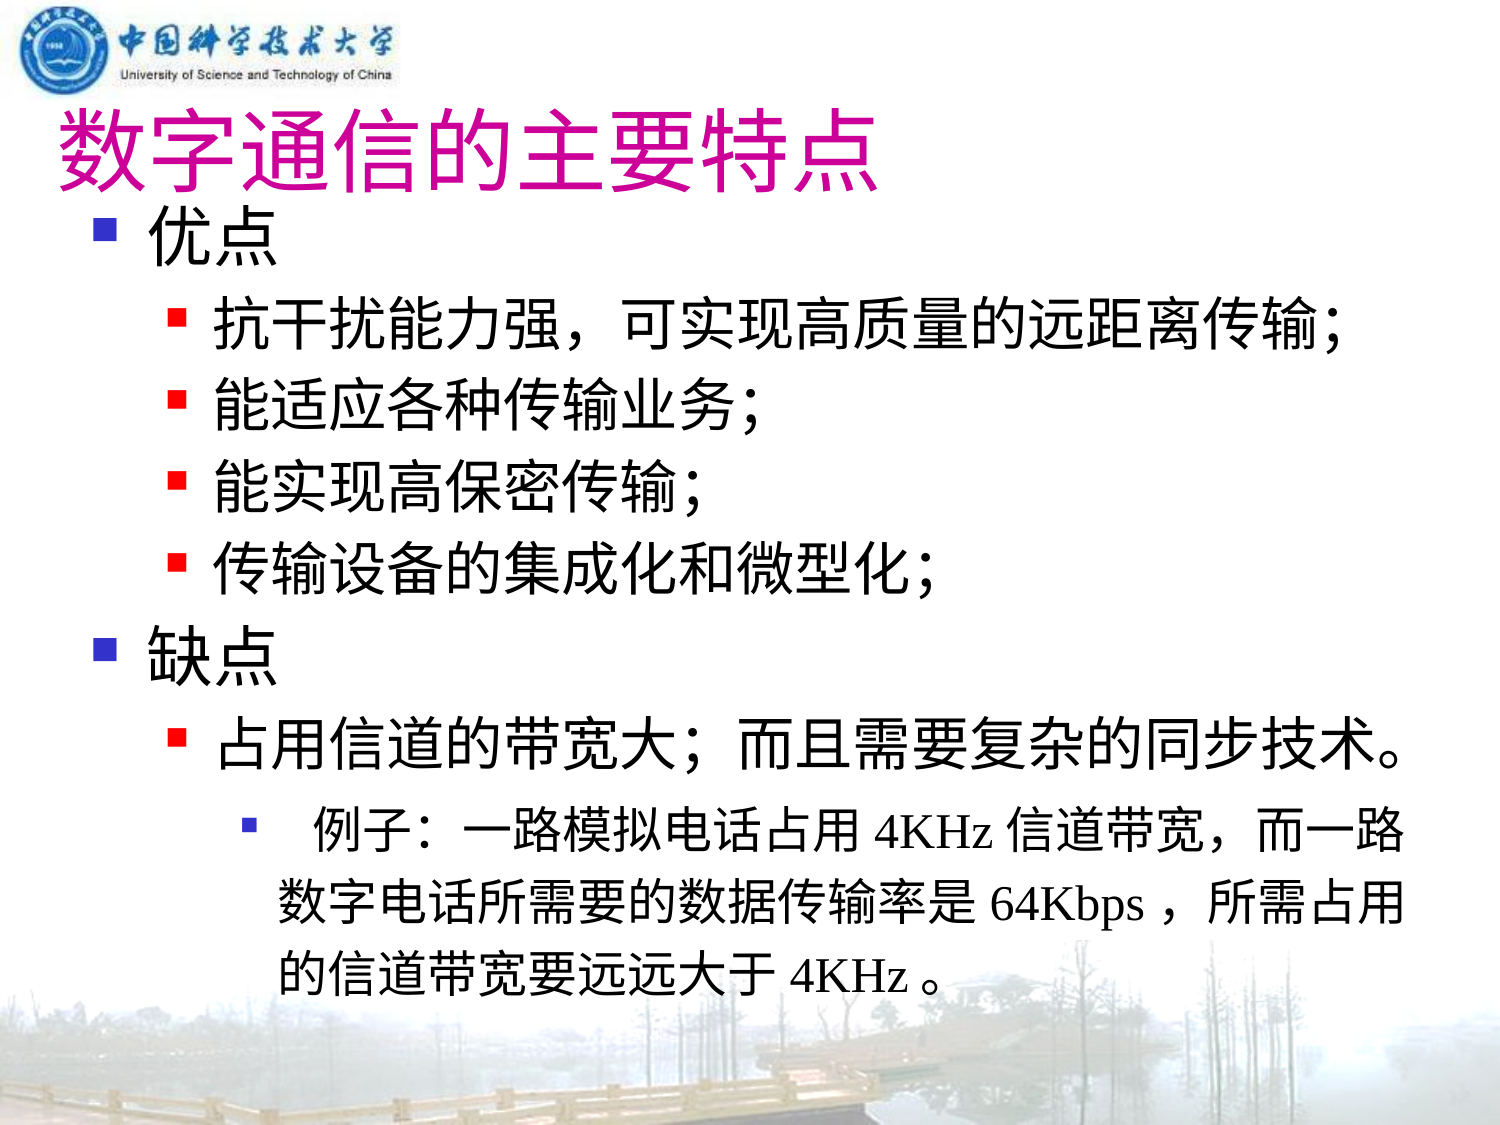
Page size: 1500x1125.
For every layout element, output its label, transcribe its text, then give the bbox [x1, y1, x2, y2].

title 数字通信的主要特点 [40, 34, 1468, 212]
list 优点 抗干扰能力强，可实现高质量的远距离传输； 能适应各种传输业务； 能实现高保密传输； 传输设备的集成化和微型化； 缺点 占用信道的带宽大；而且需要复杂的同步技术。 例子：一路模拟电话占用4KHz信道带宽，而一路数字电话所需要的数据传输率是64Kbps，所需占用的信道带宽要远远大于4KHz。 [74, 187, 1463, 1076]
picture [0, 0, 422, 103]
slide_number 85 [0, 940, 1500, 1125]
